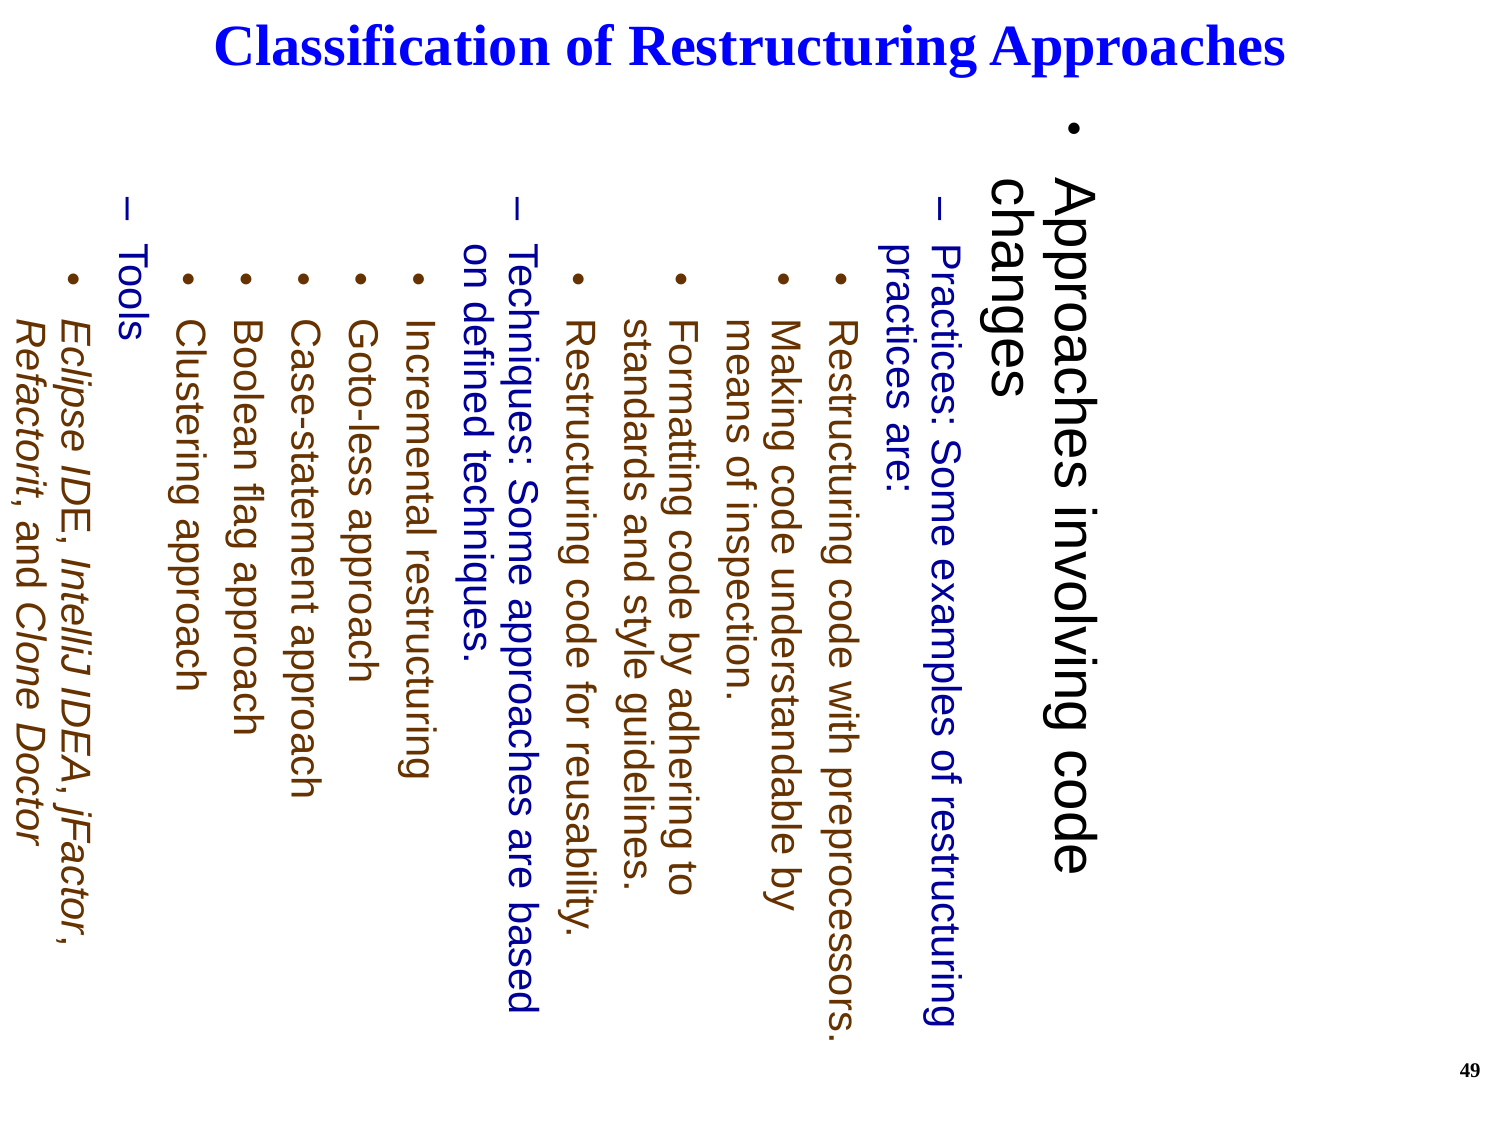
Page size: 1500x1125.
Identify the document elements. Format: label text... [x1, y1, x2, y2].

list Approaches involving code changes Practices: Some examples of restructuring practices are: Restructuring code with preprocessors. Making code understandable by means of inspection. Formatting code by adhering to standards and style guidelines. Restructuring code for reusability. Techniques: Some approaches are based on defined techniques. Incremental restructuring Goto-less approach Case-statement approach Boolean flag approach Clustering approach Tools Eclipse IDE, IntelliJ IDEA, jFactor, Refactorit, and Clone Doctor [0, 115, 1471, 1063]
title Classification of Restructuring Approaches [0, 27, 1500, 135]
slide_number 49 [1145, 1049, 1496, 1125]
